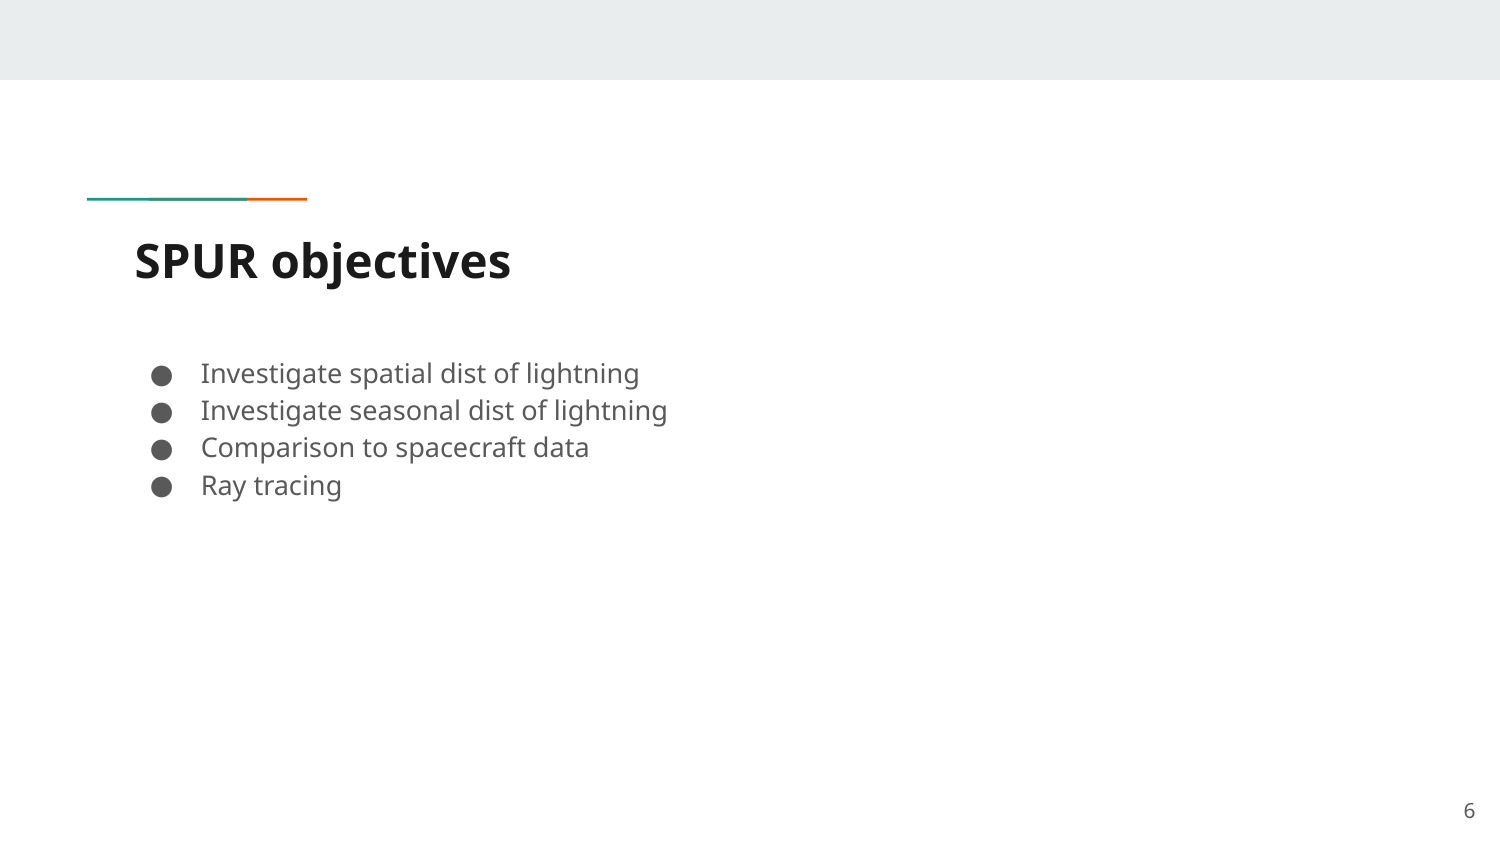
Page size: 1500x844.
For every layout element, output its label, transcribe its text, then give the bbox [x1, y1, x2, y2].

title SPUR objectives [119, 216, 1381, 305]
slide_number ‹#› [1400, 779, 1491, 844]
list Investigate spatial dist of lightning Investigate seasonal dist of lightning Comparison to spacecraft data Ray tracing [110, 336, 1373, 708]
